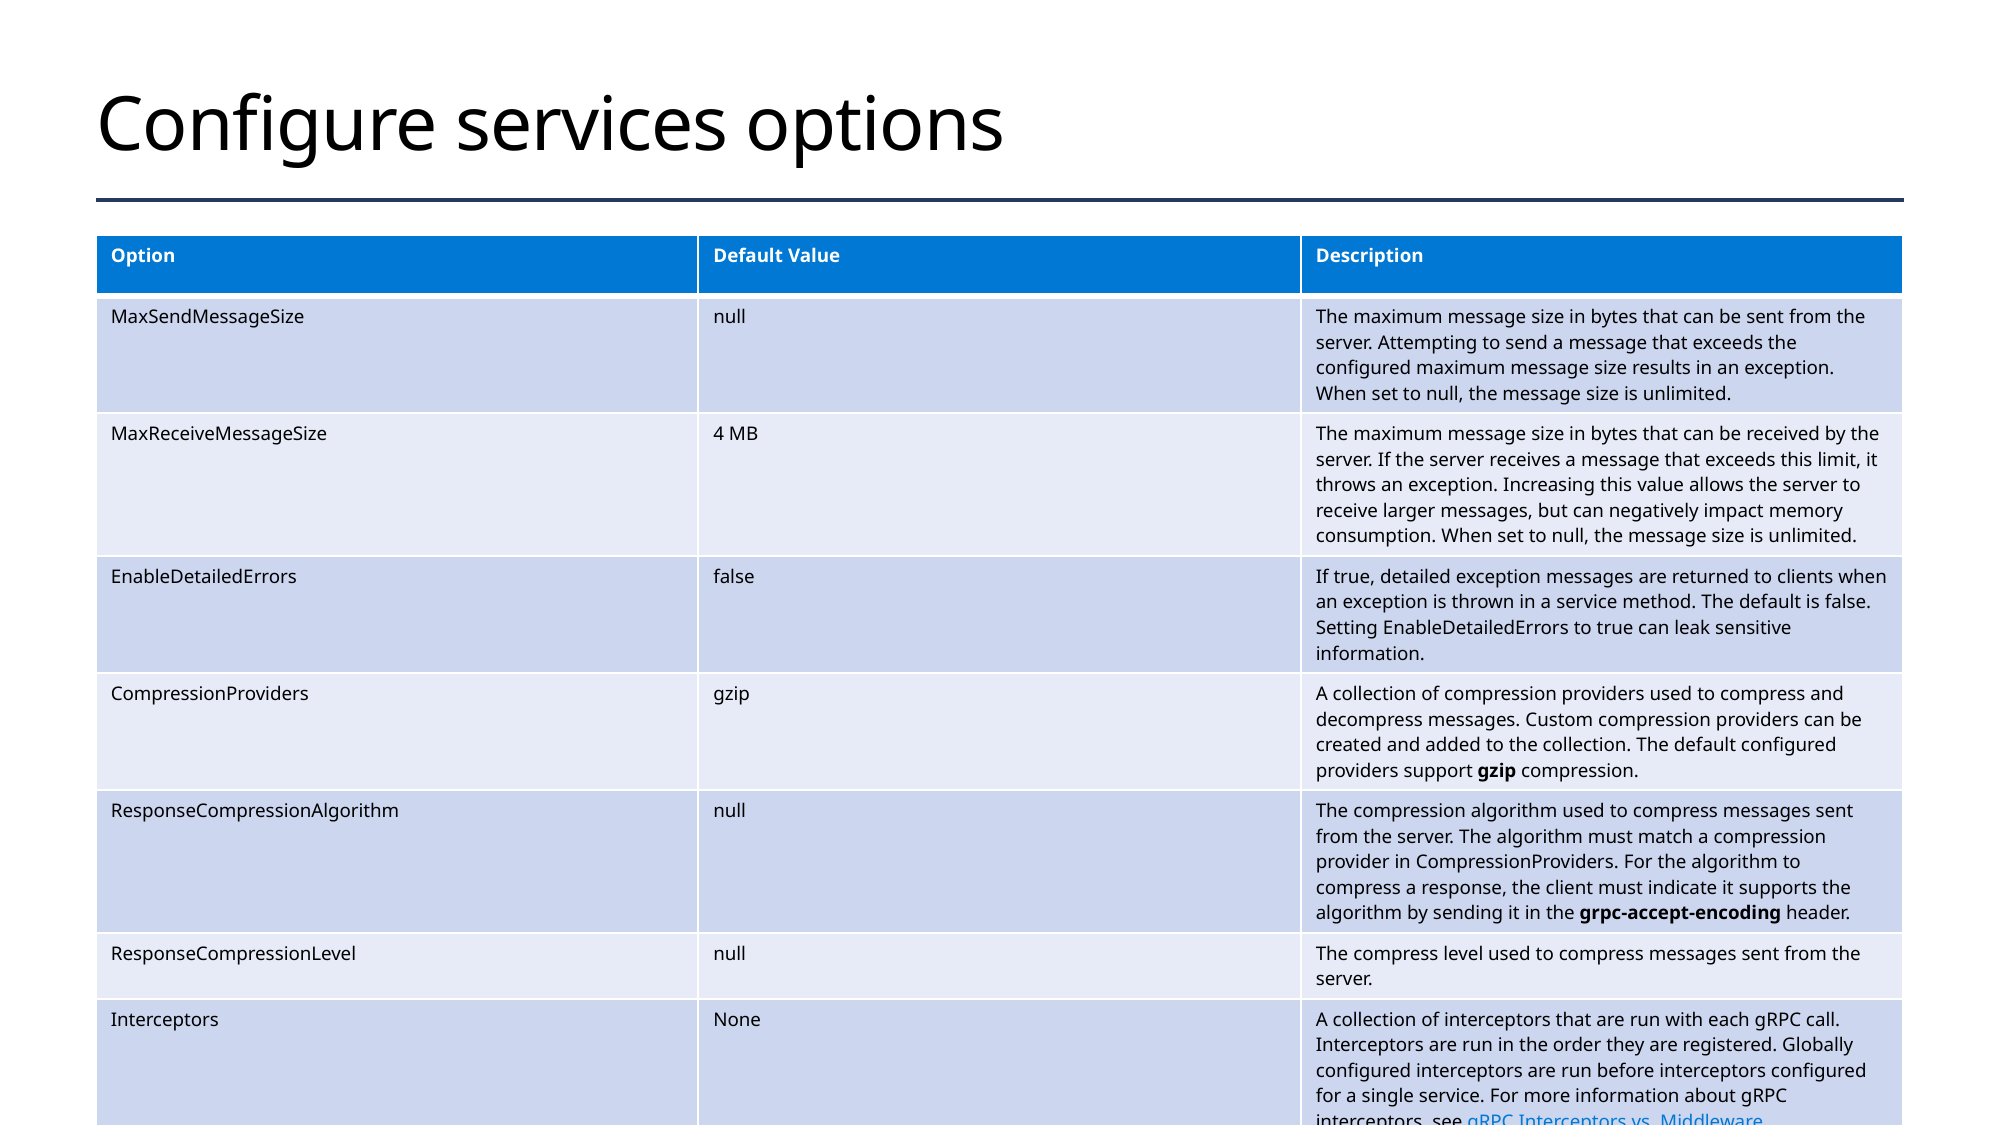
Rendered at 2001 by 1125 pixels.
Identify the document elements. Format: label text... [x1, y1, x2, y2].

table_cell MaxReceiveMessageSize [97, 414, 697, 555]
table_cell The maximum message size in bytes that can be sent from the server. Attempting to send a message that exceeds the configured maximum message size results in an exception. When set to null, the message size is unlimited. [1302, 299, 1902, 412]
table_cell null [699, 791, 1300, 932]
table_cell gzip [699, 674, 1300, 789]
table_cell The compression algorithm used to compress messages sent from the server. The algorithm must match a compression provider in CompressionProviders. For the algorithm to compress a response, the client must indicate it supports the algorithm by sending it in the grpc-accept-encoding header. [1302, 791, 1902, 932]
table_header Option [97, 236, 697, 293]
table_cell false [699, 557, 1300, 672]
table_cell ResponseCompressionAlgorithm [97, 791, 697, 932]
table_cell Interceptors [97, 1000, 697, 1125]
table_cell null [699, 299, 1300, 412]
table_cell The maximum message size in bytes that can be received by the server. If the server receives a message that exceeds this limit, it throws an exception. Increasing this value allows the server to receive larger messages, but can negatively impact memory consumption. When set to null, the message size is unlimited. [1302, 414, 1902, 555]
table_cell MaxSendMessageSize [97, 299, 697, 412]
table_header Default Value [699, 236, 1300, 293]
table_header Description [1302, 236, 1902, 293]
table_cell If true, detailed exception messages are returned to clients when an exception is thrown in a service method. The default is false. Setting EnableDetailedErrors to true can leak sensitive information. [1302, 557, 1902, 672]
table_cell EnableDetailedErrors [97, 557, 697, 672]
table_cell CompressionProviders [97, 674, 697, 789]
table_cell A collection of interceptors that are run with each gRPC call. Interceptors are run in the order they are registered. Globally configured interceptors are run before interceptors configured for a single service. For more information about gRPC interceptors, see gRPC Interceptors vs. Middleware. [1302, 1000, 1902, 1125]
title Configure services options [96, 75, 1904, 166]
table_cell The compress level used to compress messages sent from the server. [1302, 934, 1902, 998]
table_cell null [699, 934, 1300, 998]
table_cell ResponseCompressionLevel [97, 934, 697, 998]
table_cell A collection of compression providers used to compress and decompress messages. Custom compression providers can be created and added to the collection. The default configured providers support gzip compression. [1302, 674, 1902, 789]
table_cell None [699, 1000, 1300, 1125]
table_cell 4 MB [699, 414, 1300, 555]
